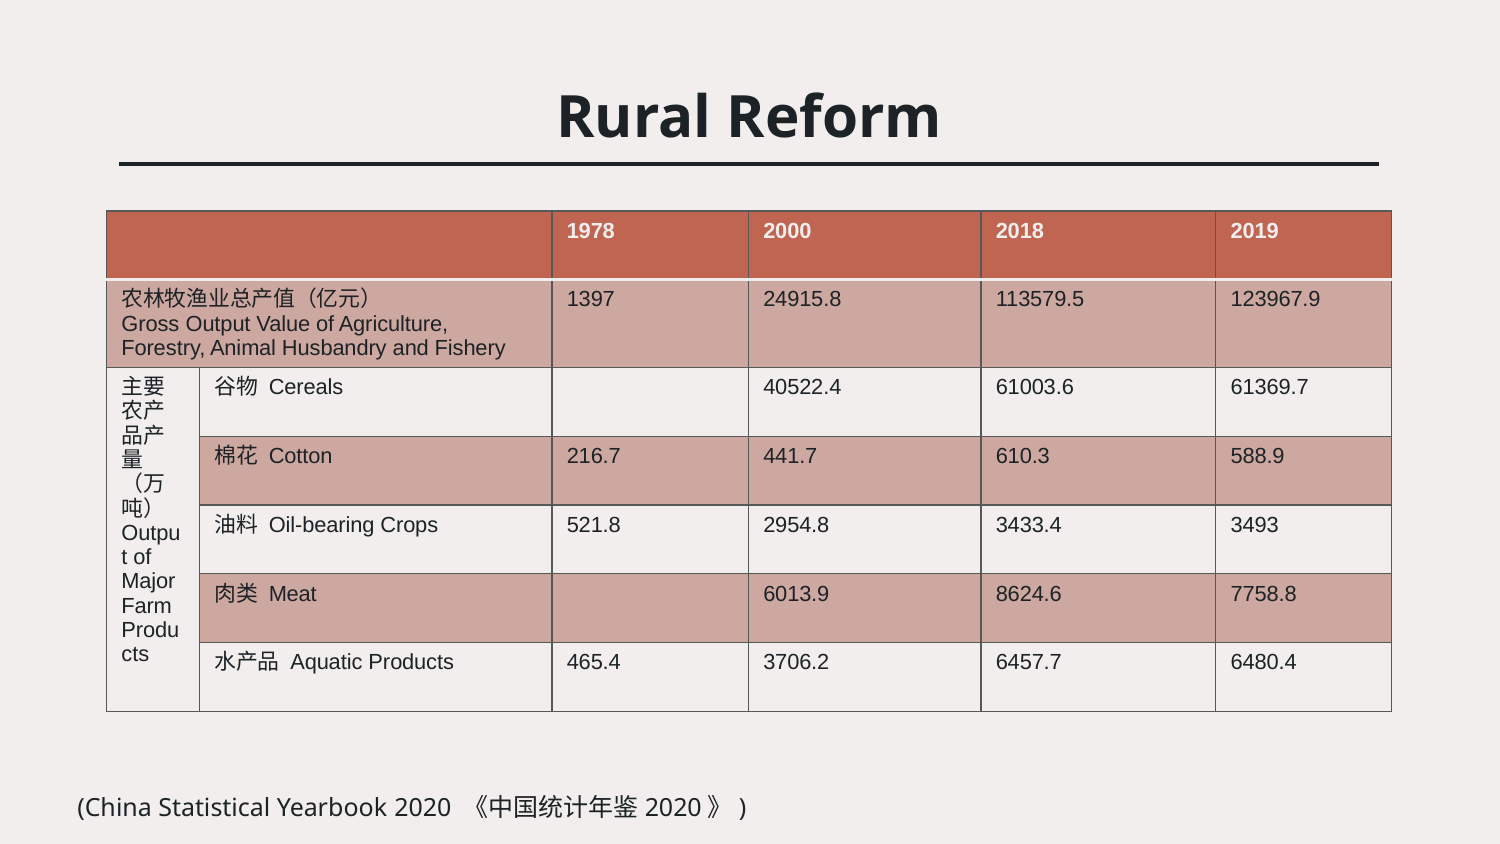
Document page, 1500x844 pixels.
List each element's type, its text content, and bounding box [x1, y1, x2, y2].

table_cell 2954.8 [749, 506, 980, 573]
table_header 2018 [982, 212, 1215, 278]
table_cell 123967.9 [1216, 281, 1391, 367]
table_cell 216.7 [553, 437, 748, 504]
table_cell 7758.8 [1216, 574, 1391, 642]
table_cell 8624.6 [982, 574, 1215, 642]
table_cell 61003.6 [982, 368, 1215, 436]
table_cell 3433.4 [982, 506, 1215, 573]
table_cell 6013.9 [749, 574, 980, 642]
table_header 2019 [1216, 212, 1391, 278]
table_cell 465.4 [553, 643, 748, 711]
table_cell 油料 Oil-bearing Crops [200, 506, 551, 573]
table_cell [553, 574, 748, 642]
table_cell 24915.8 [749, 281, 980, 367]
table_cell 521.8 [553, 506, 748, 573]
table_cell 6457.7 [982, 643, 1215, 711]
table_cell 40522.4 [749, 368, 980, 436]
table_cell 588.9 [1216, 437, 1391, 504]
table_cell 3706.2 [749, 643, 980, 711]
table_cell 1397 [553, 281, 748, 367]
table_cell 441.7 [749, 437, 980, 504]
table_cell 农林牧渔业总产值（亿元） Gross Output Value of Agriculture, Forestry, Animal Husbandry and Fishery [107, 281, 551, 367]
table_cell 610.3 [982, 437, 1215, 504]
table_header [107, 212, 551, 278]
title Rural Reform [262, 79, 1236, 149]
table_cell 棉花 Cotton [200, 437, 551, 504]
table_cell 61369.7 [1216, 368, 1391, 436]
table_cell 谷物 Cereals [200, 368, 551, 436]
table_cell [553, 368, 748, 436]
table_cell 6480.4 [1216, 643, 1391, 711]
table_cell 113579.5 [982, 281, 1215, 367]
list (China Statistical Yearbook 2020 《中国统计年鉴2020》) [77, 732, 1421, 844]
table_header 1978 [553, 212, 748, 278]
table_cell 主要农产品产量（万吨） Output of Major Farm Products [107, 368, 199, 711]
table_cell 3493 [1216, 506, 1391, 573]
table_header 2000 [749, 212, 980, 278]
table_cell 肉类 Meat [200, 574, 551, 642]
table_cell 水产品 Aquatic Products [200, 643, 551, 711]
